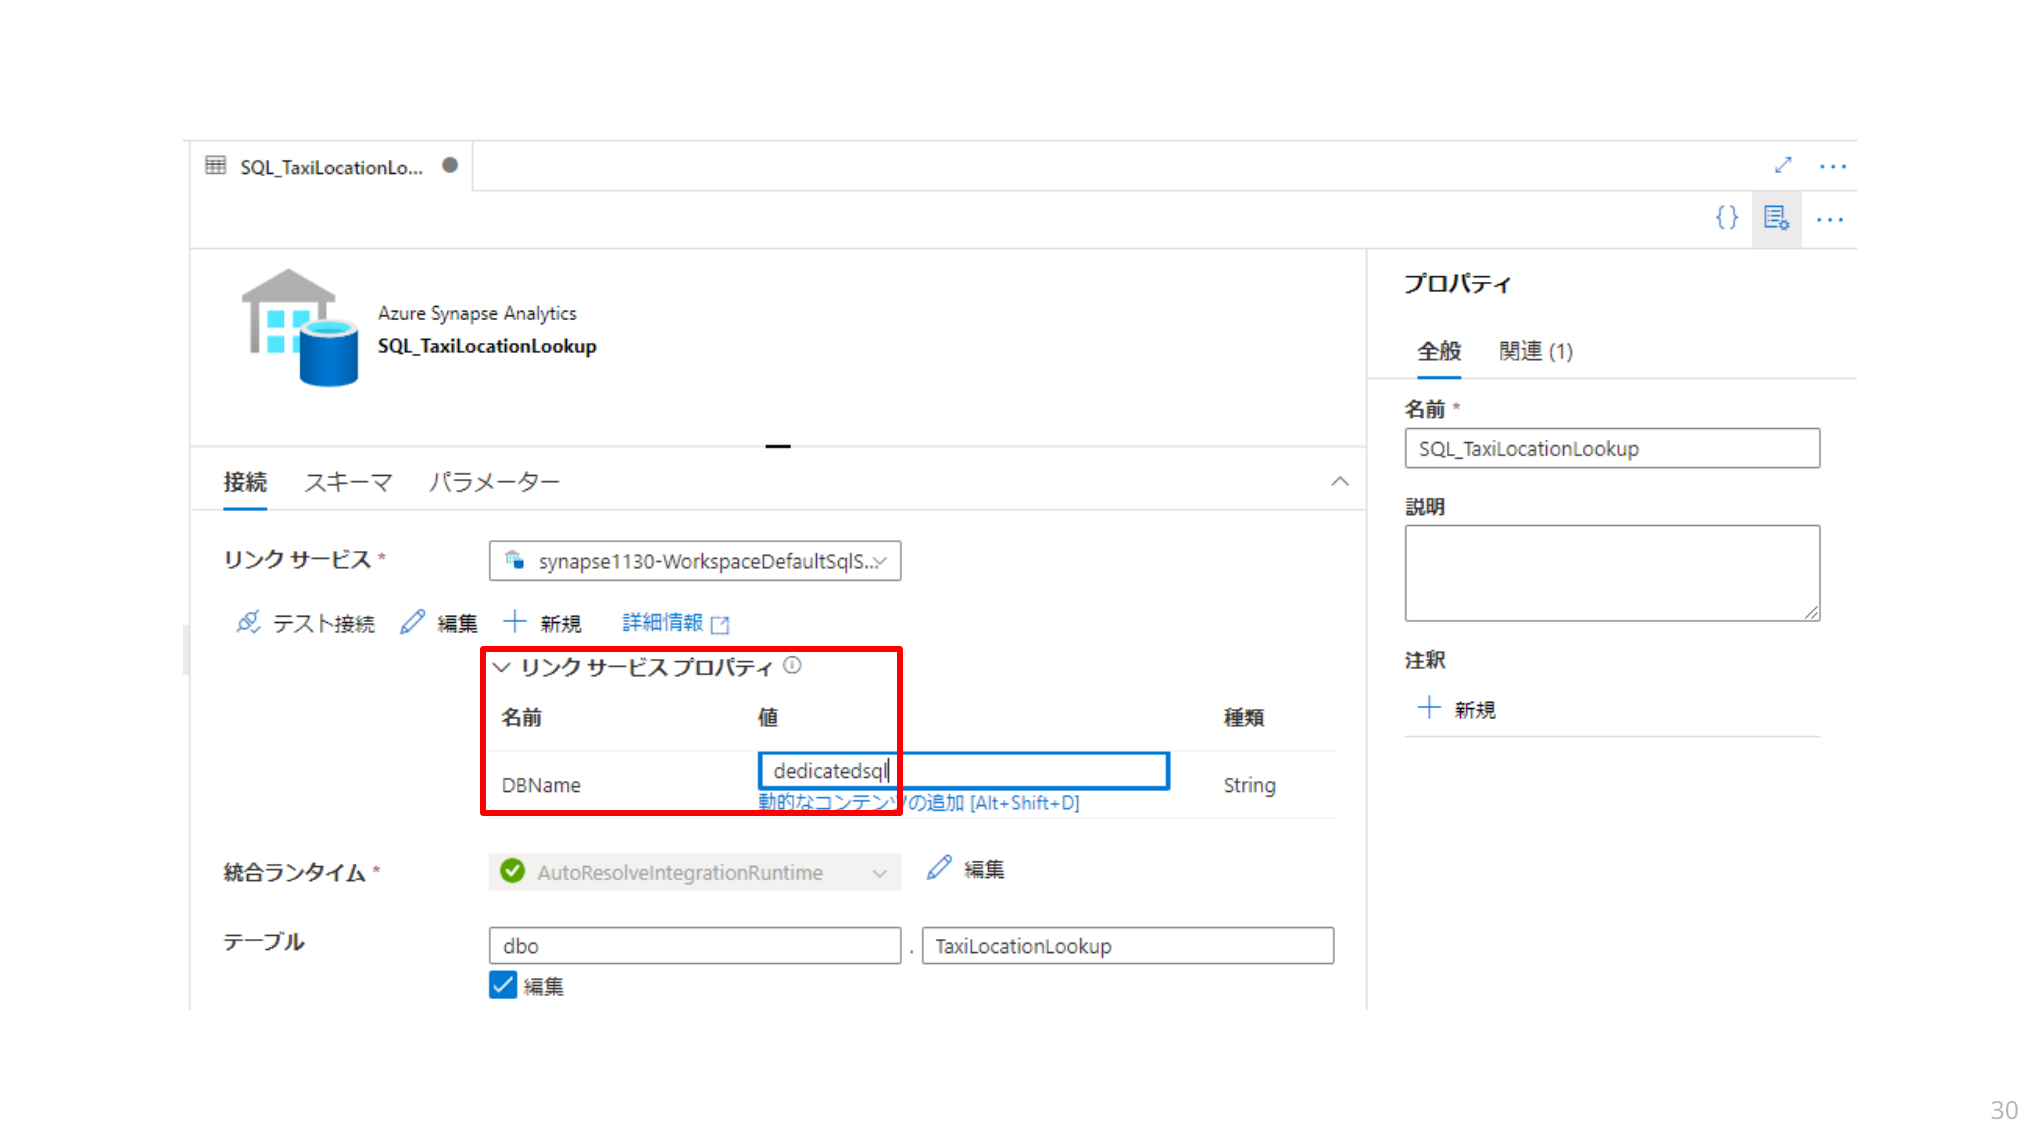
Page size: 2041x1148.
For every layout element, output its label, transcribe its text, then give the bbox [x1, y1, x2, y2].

slide_number 30 [1575, 1081, 2035, 1143]
picture [182, 137, 1858, 1010]
